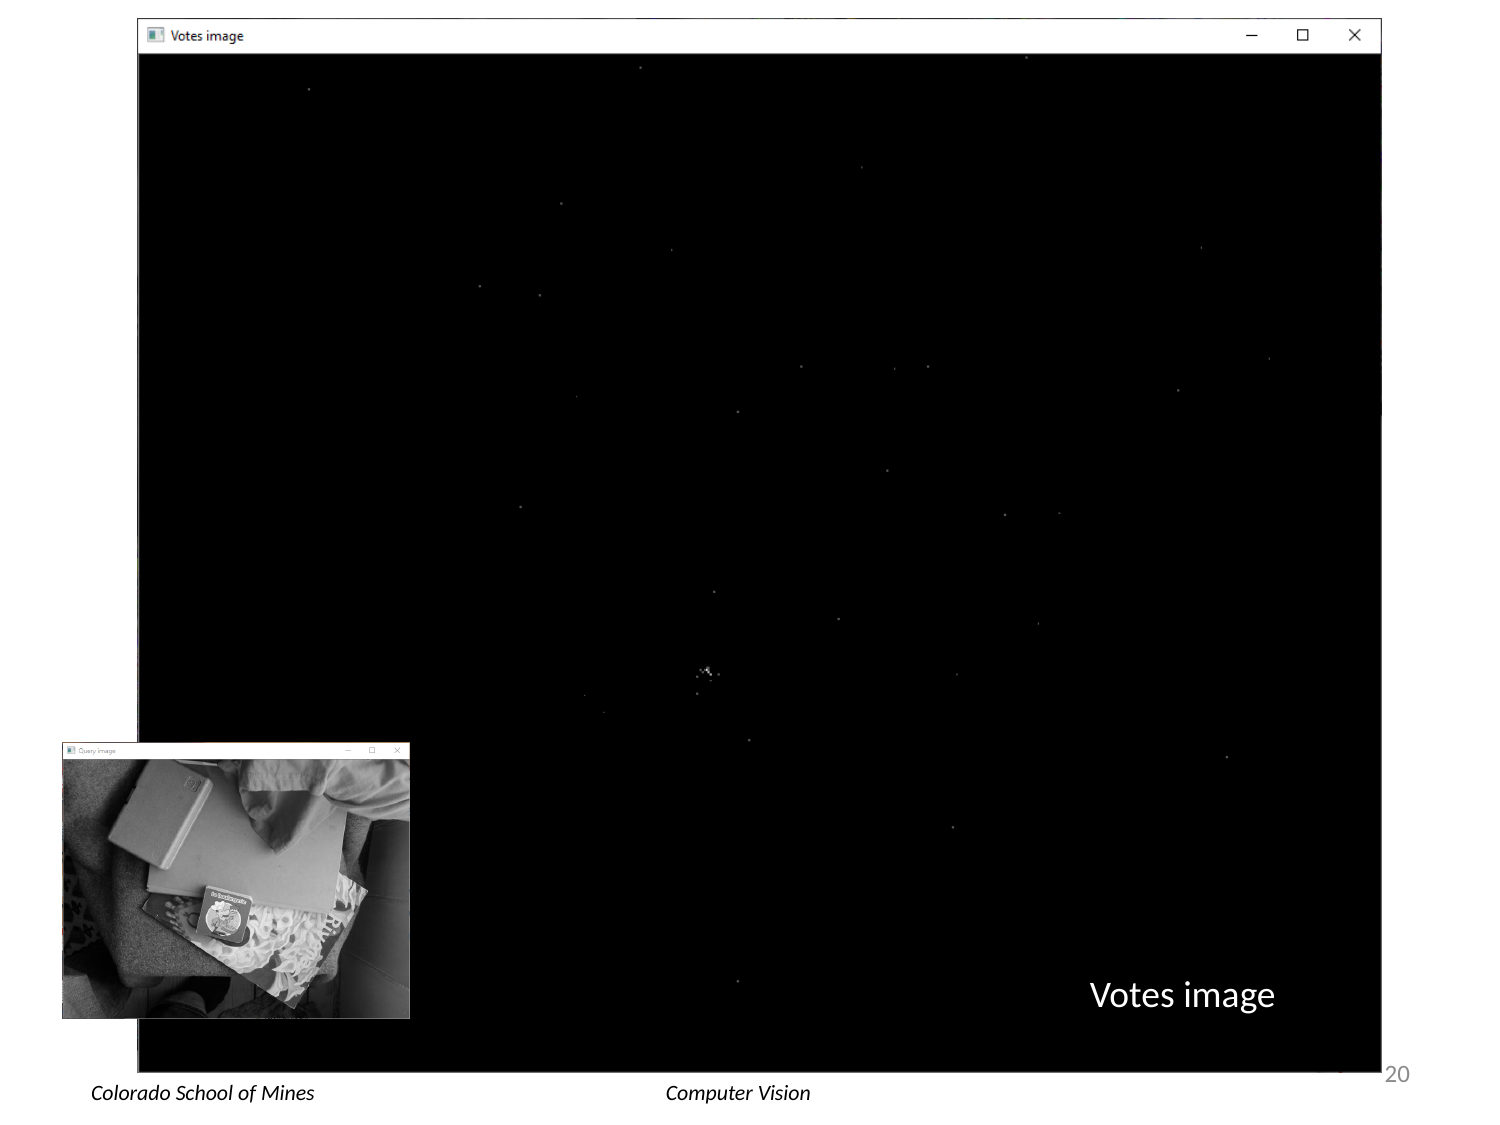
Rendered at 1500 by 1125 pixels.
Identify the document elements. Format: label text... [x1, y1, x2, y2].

slide_number 20 [1074, 1042, 1425, 1103]
picture [62, 18, 1382, 1073]
